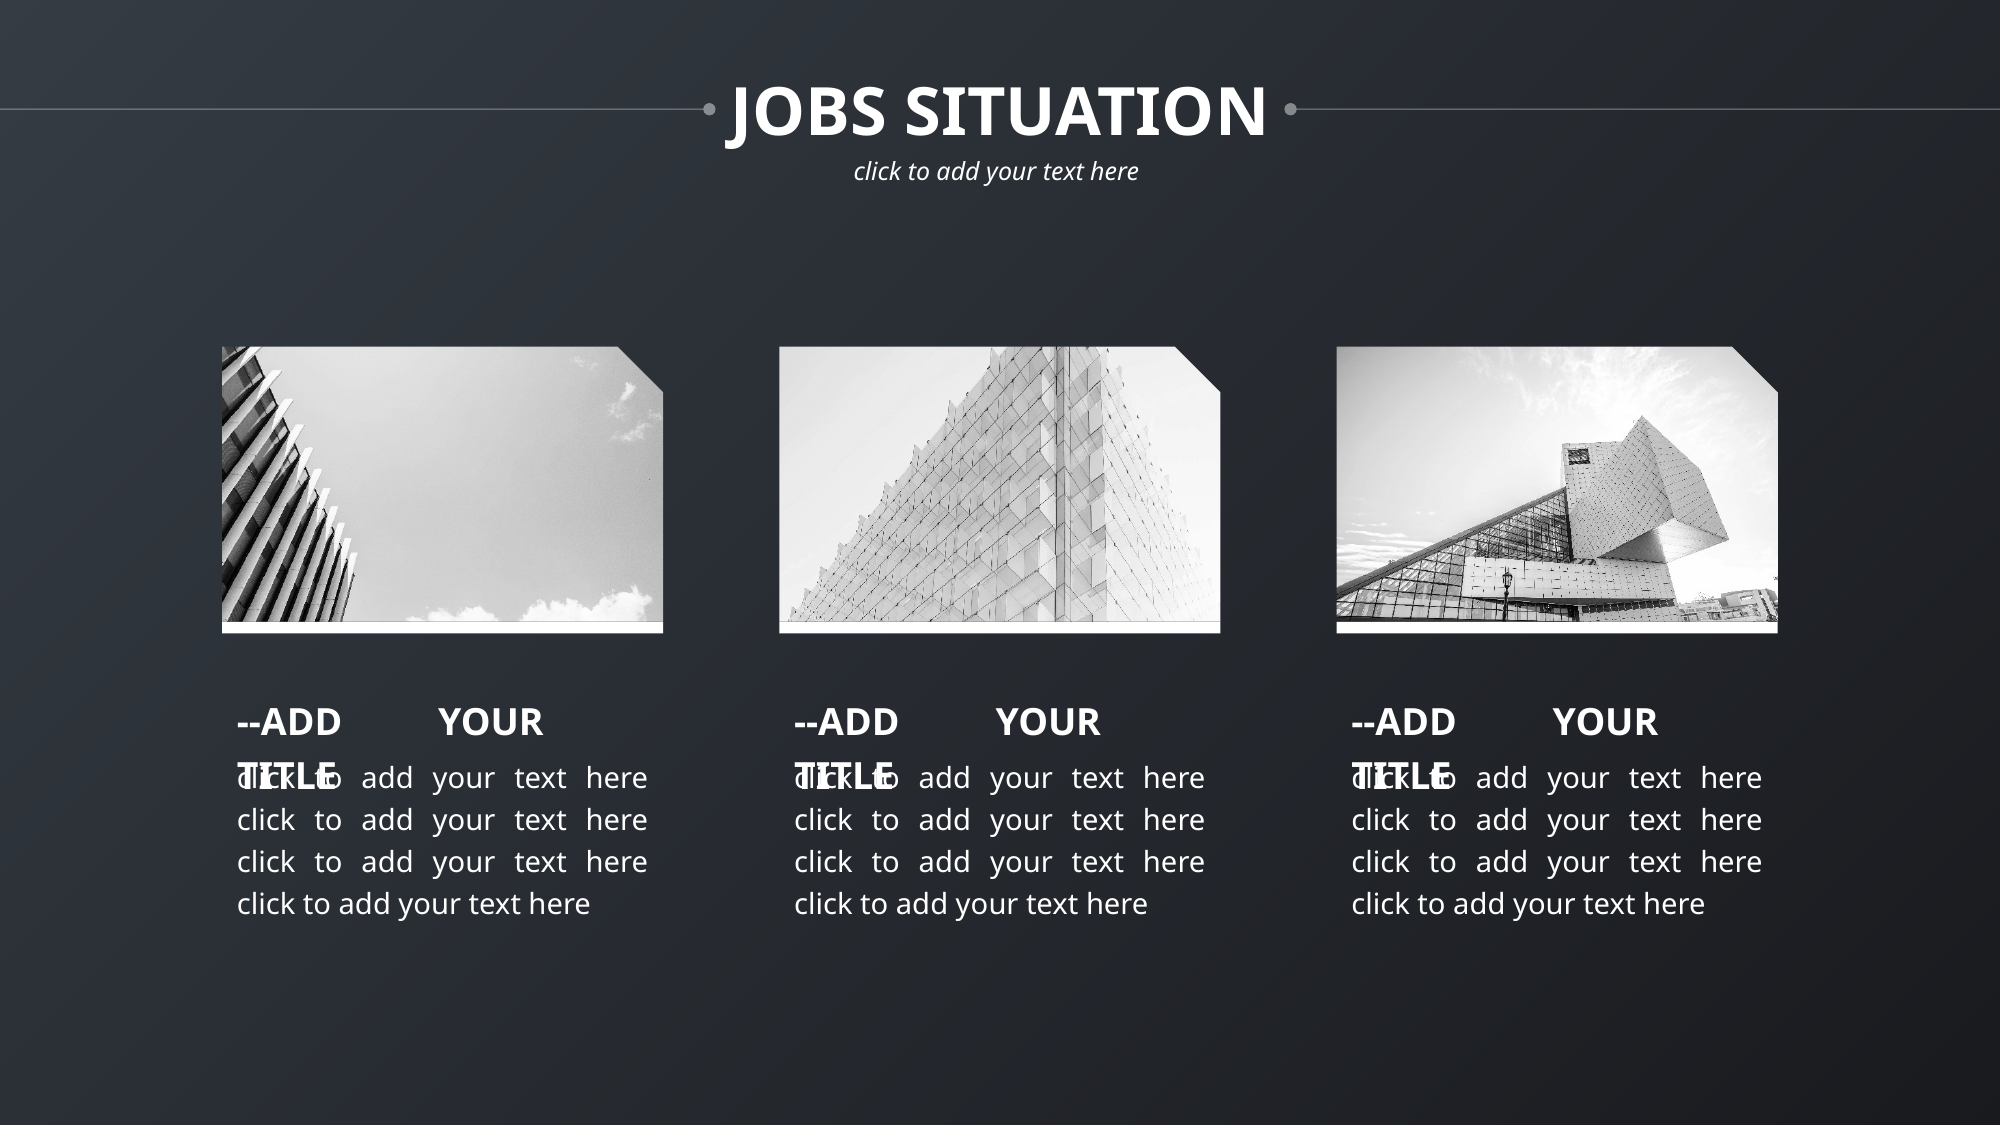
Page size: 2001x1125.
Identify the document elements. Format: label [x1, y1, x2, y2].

picture [1336, 346, 1778, 622]
text_box [1336, 681, 1778, 888]
text_box [222, 681, 664, 888]
text_box [779, 681, 1221, 888]
text_box [1336, 621, 1779, 634]
text_box [221, 621, 664, 634]
text_box [778, 621, 1221, 634]
picture [222, 346, 664, 622]
picture [779, 346, 1221, 622]
text_box [0, 61, 2000, 194]
